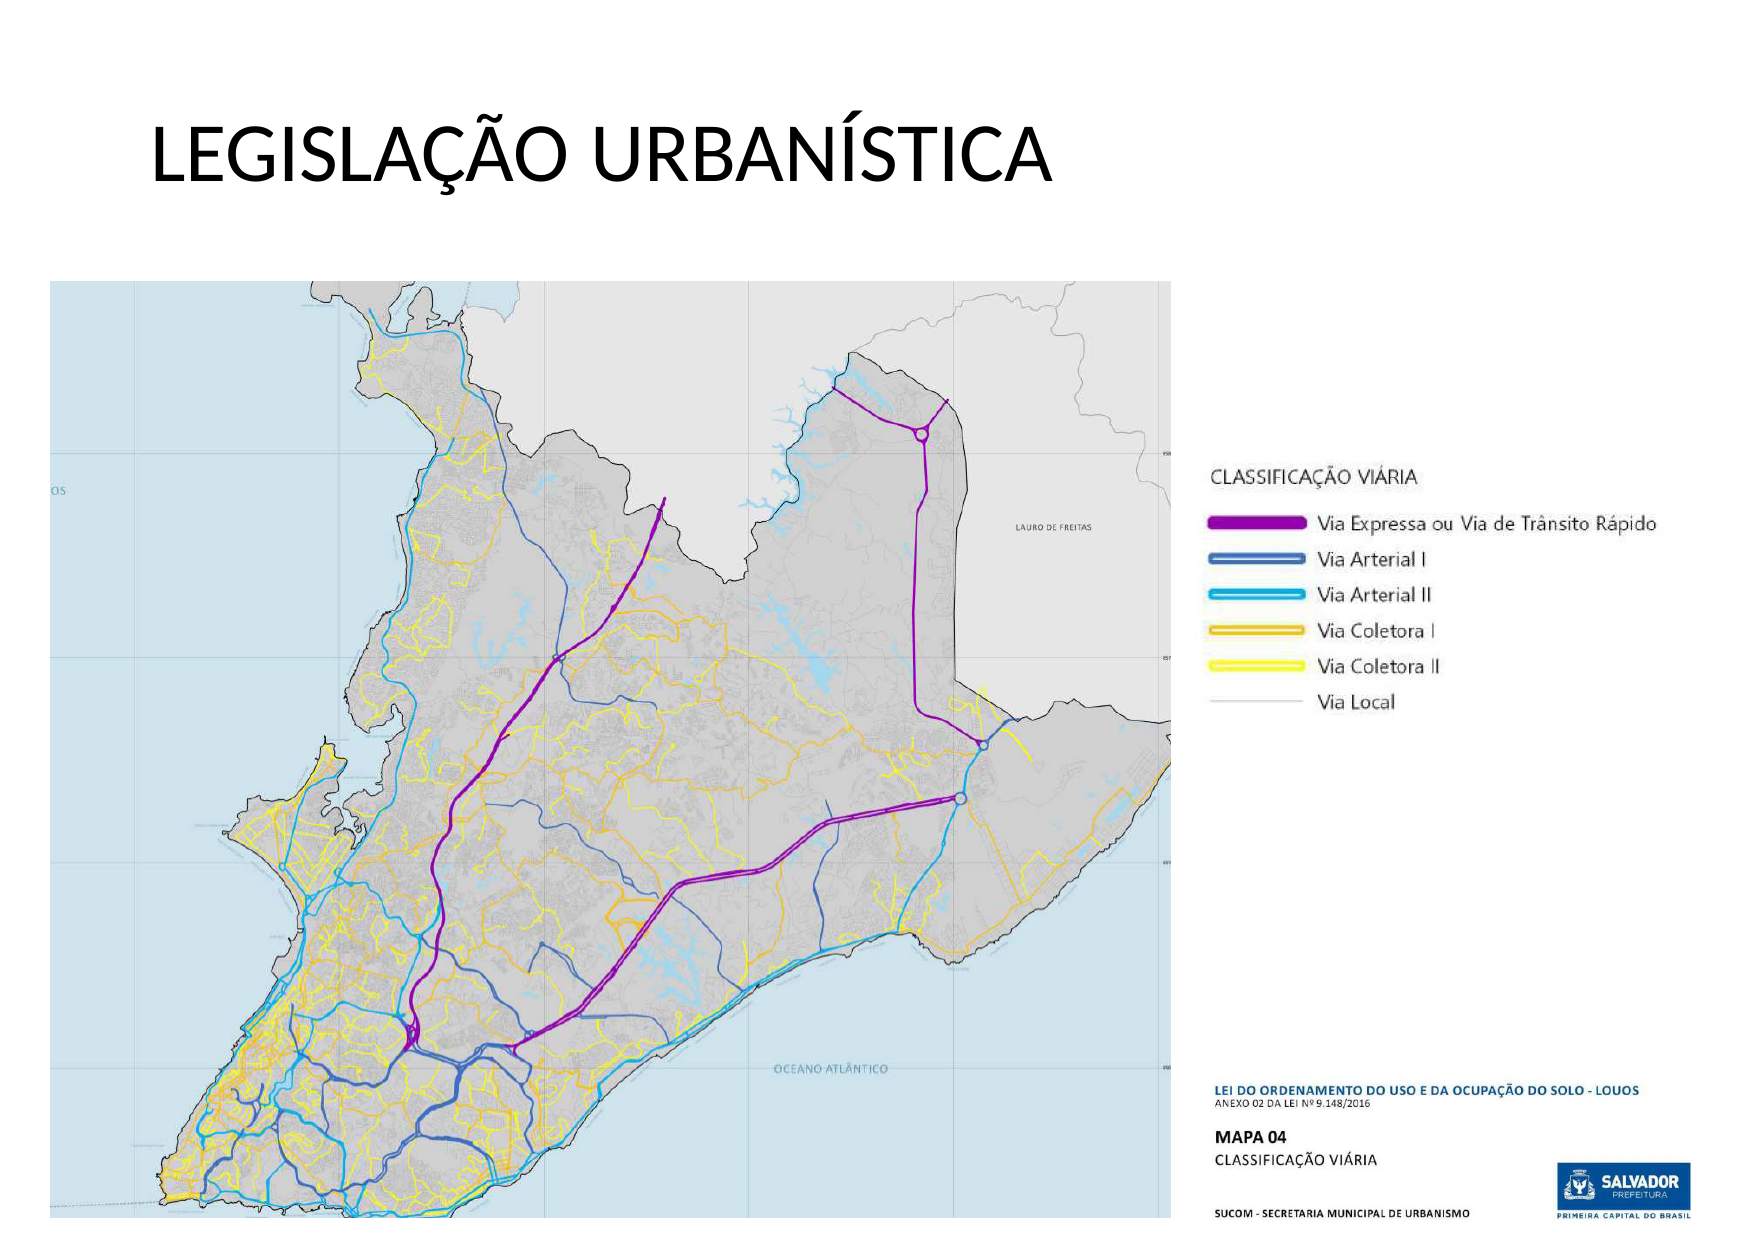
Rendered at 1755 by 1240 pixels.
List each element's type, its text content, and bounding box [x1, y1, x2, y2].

title LEGISLAÇÃO URBANÍSTICA [147, 94, 1163, 281]
picture [1211, 1075, 1691, 1223]
picture [50, 281, 1171, 1218]
picture [1195, 460, 1671, 717]
